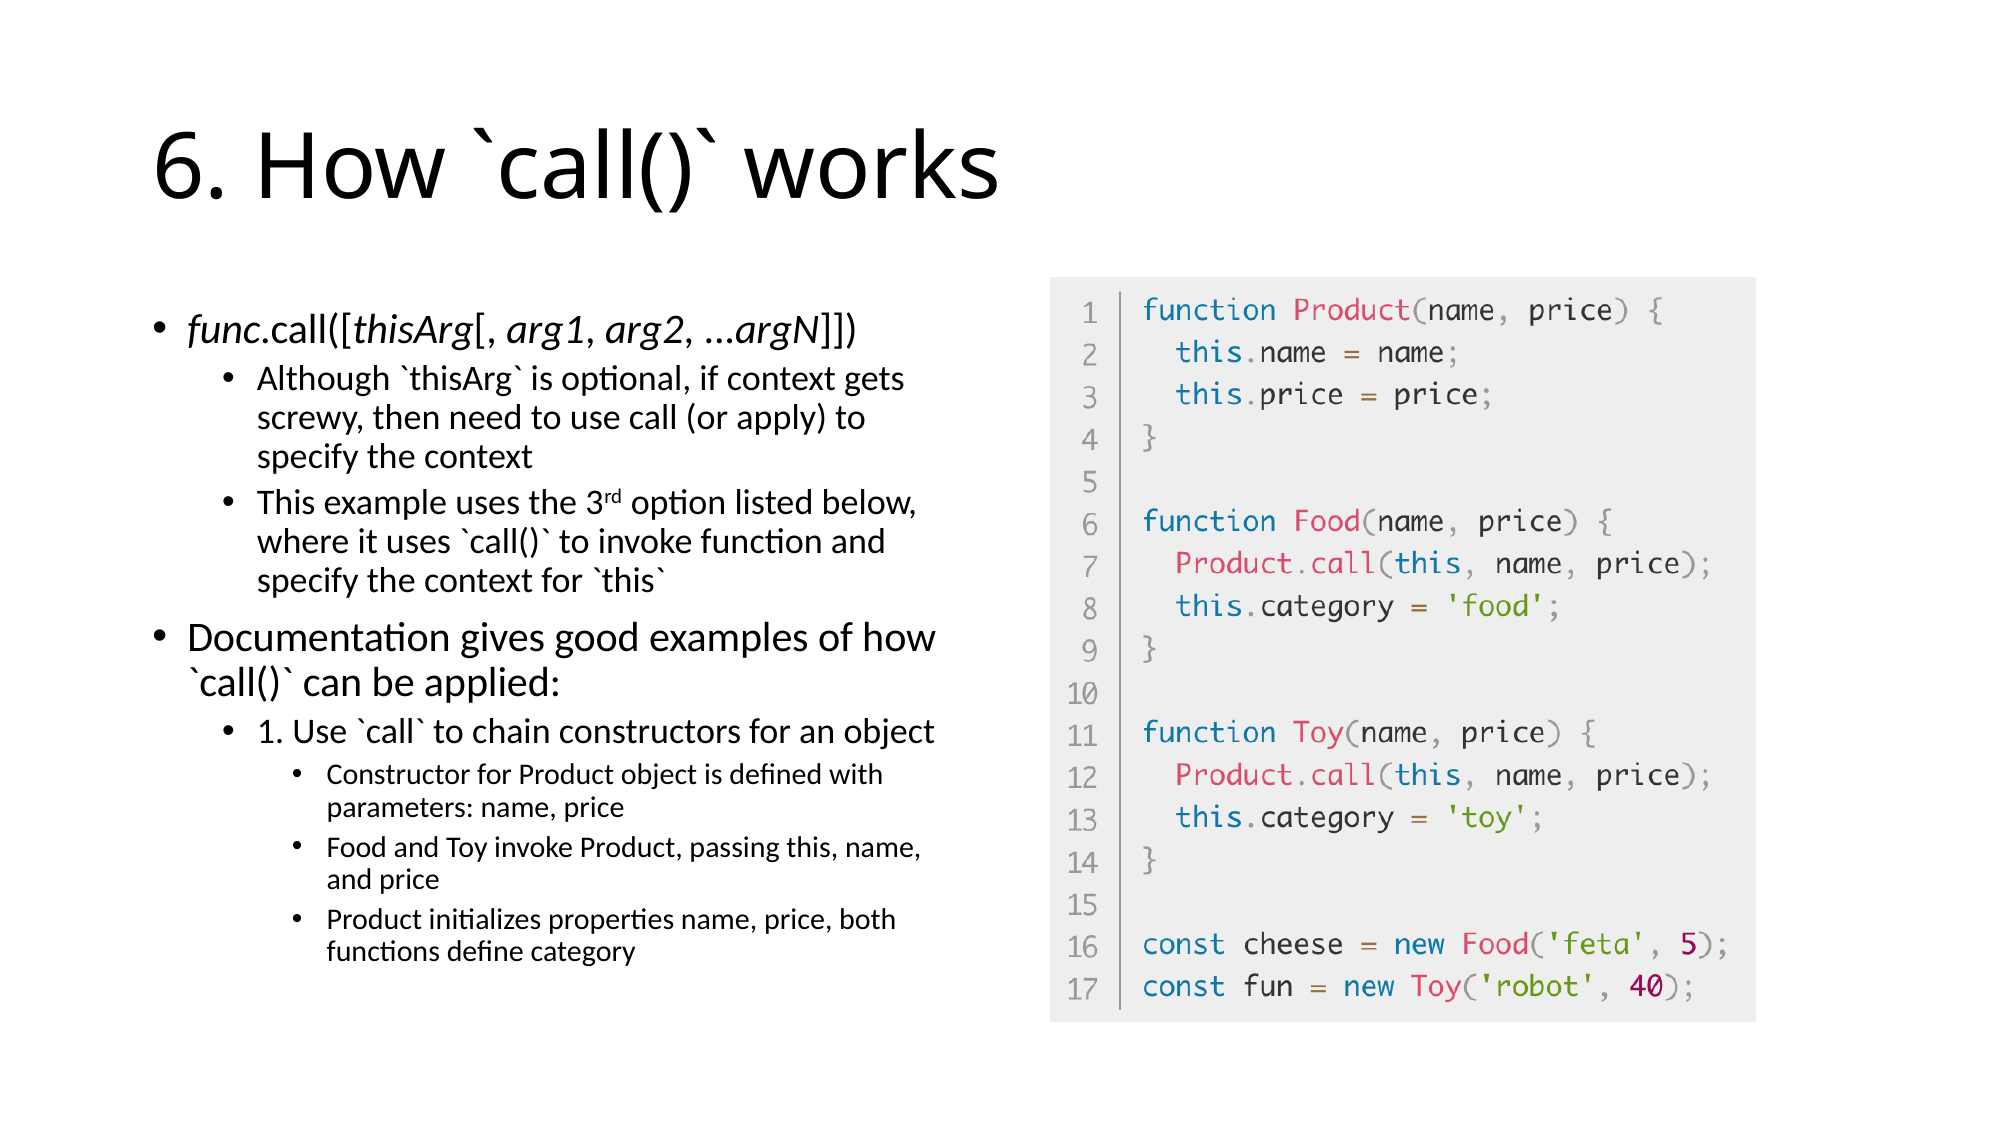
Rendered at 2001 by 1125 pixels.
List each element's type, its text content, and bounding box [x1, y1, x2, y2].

picture [1050, 277, 1756, 1022]
title 6. How `call()` works [137, 59, 1863, 278]
list func.call([thisArg[, arg1, arg2, ...argN]]) Although `thisArg` is optional, if context gets screwy, then need to use call (or apply) to specify the context This example uses the 3rd option listed below, where it uses `call()` to invoke function and specify the context for `this` Documentation gives good examples of how `call()` can be applied: 1. Use `call` to chain constructors for an object Constructor for Product object is defined with parameters: name, price Food and Toy invoke Product, passing this, name, and price Product initializes properties name, price, both functions define category [137, 299, 958, 1014]
